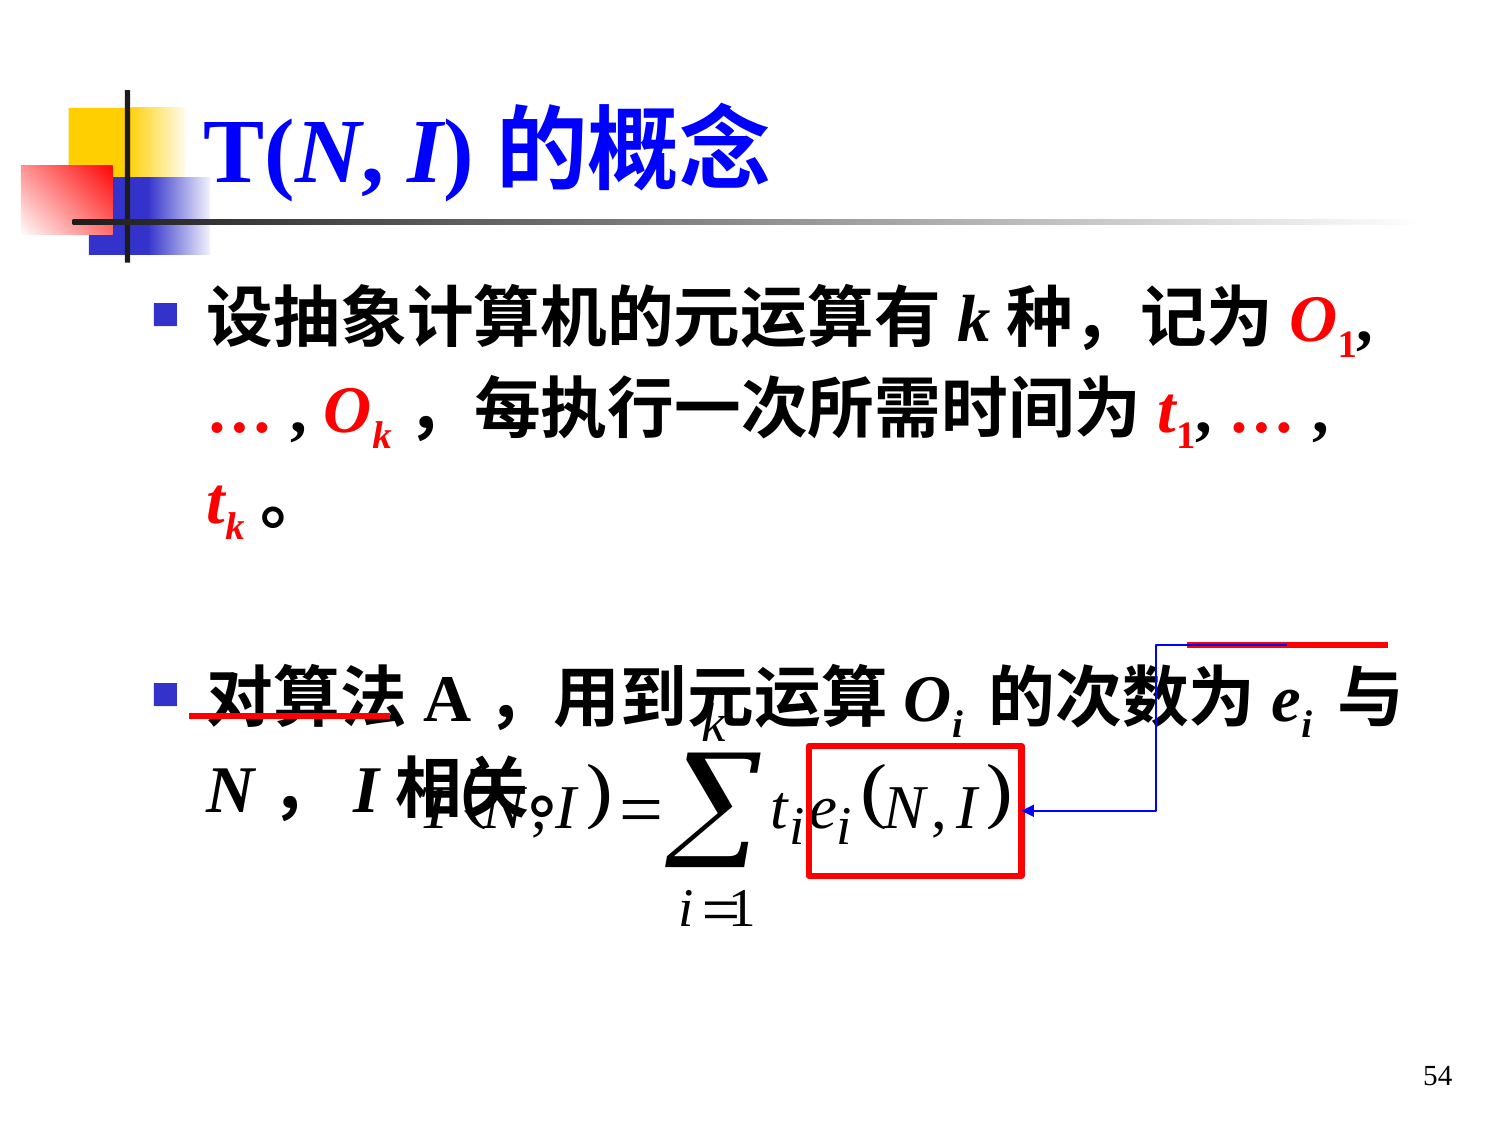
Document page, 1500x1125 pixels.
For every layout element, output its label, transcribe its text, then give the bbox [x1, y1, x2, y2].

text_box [1021, 644, 1288, 812]
slide_number 54 [1155, 1024, 1468, 1100]
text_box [407, 680, 1022, 946]
list 设抽象计算机的元运算有k种，记为O1, … , Ok，每执行一次所需时间为t1, … , tk。 对算法A，用到元运算Oi 的次数为ei 与N，I相关。 [135, 267, 1459, 1083]
title T(N, I)的概念 [188, 35, 1468, 208]
